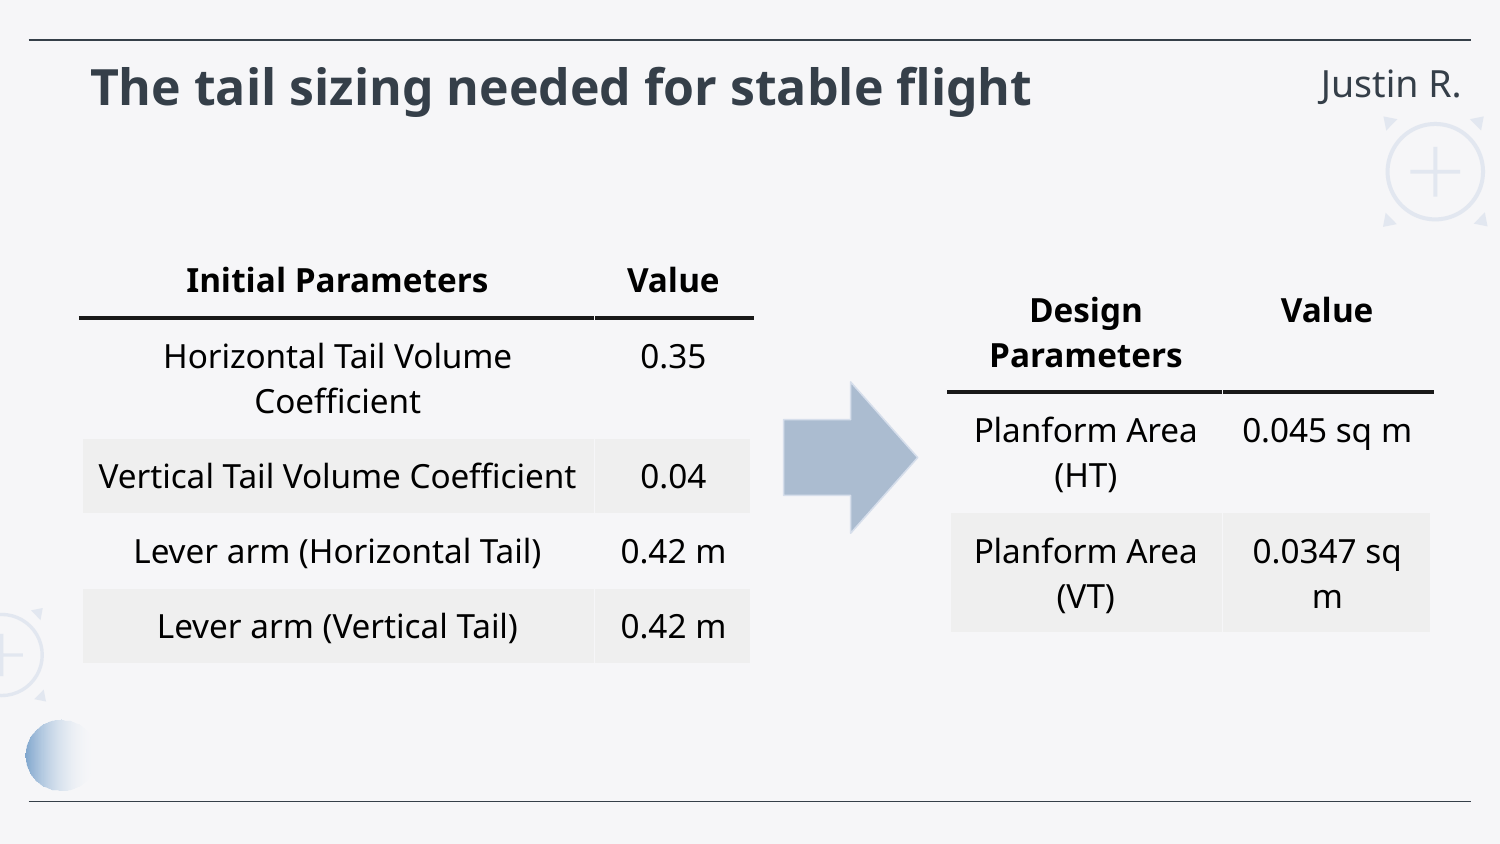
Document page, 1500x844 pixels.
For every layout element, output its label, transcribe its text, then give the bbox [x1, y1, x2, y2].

table_cell Lever arm (Vertical Tail) [83, 589, 594, 663]
text_box [783, 381, 918, 534]
table_header Design Parameters [951, 274, 1221, 390]
table_cell 0.42 m [595, 589, 750, 663]
text_box Justin R. [1305, 0, 1500, 115]
table_header Value [597, 244, 750, 316]
table_cell Horizontal Tail Volume Coefficient [83, 320, 594, 437]
table_cell 0.0347 sq m [1223, 513, 1430, 632]
table_cell 0.35 [595, 320, 750, 437]
table_header Value [1225, 274, 1430, 390]
table_header Initial Parameters [83, 244, 593, 316]
table_cell 0.045 sq m [1223, 394, 1430, 512]
title The tail sizing needed for stable flight [0, 40, 1112, 197]
table_cell Planform Area (VT) [951, 513, 1222, 632]
table_cell Planform Area (HT) [951, 394, 1222, 512]
table_cell Lever arm (Horizontal Tail) [83, 514, 594, 588]
table_cell 0.42 m [595, 514, 750, 588]
table_cell 0.04 [595, 439, 750, 513]
table_cell Vertical Tail Volume Coefficient [83, 439, 594, 513]
